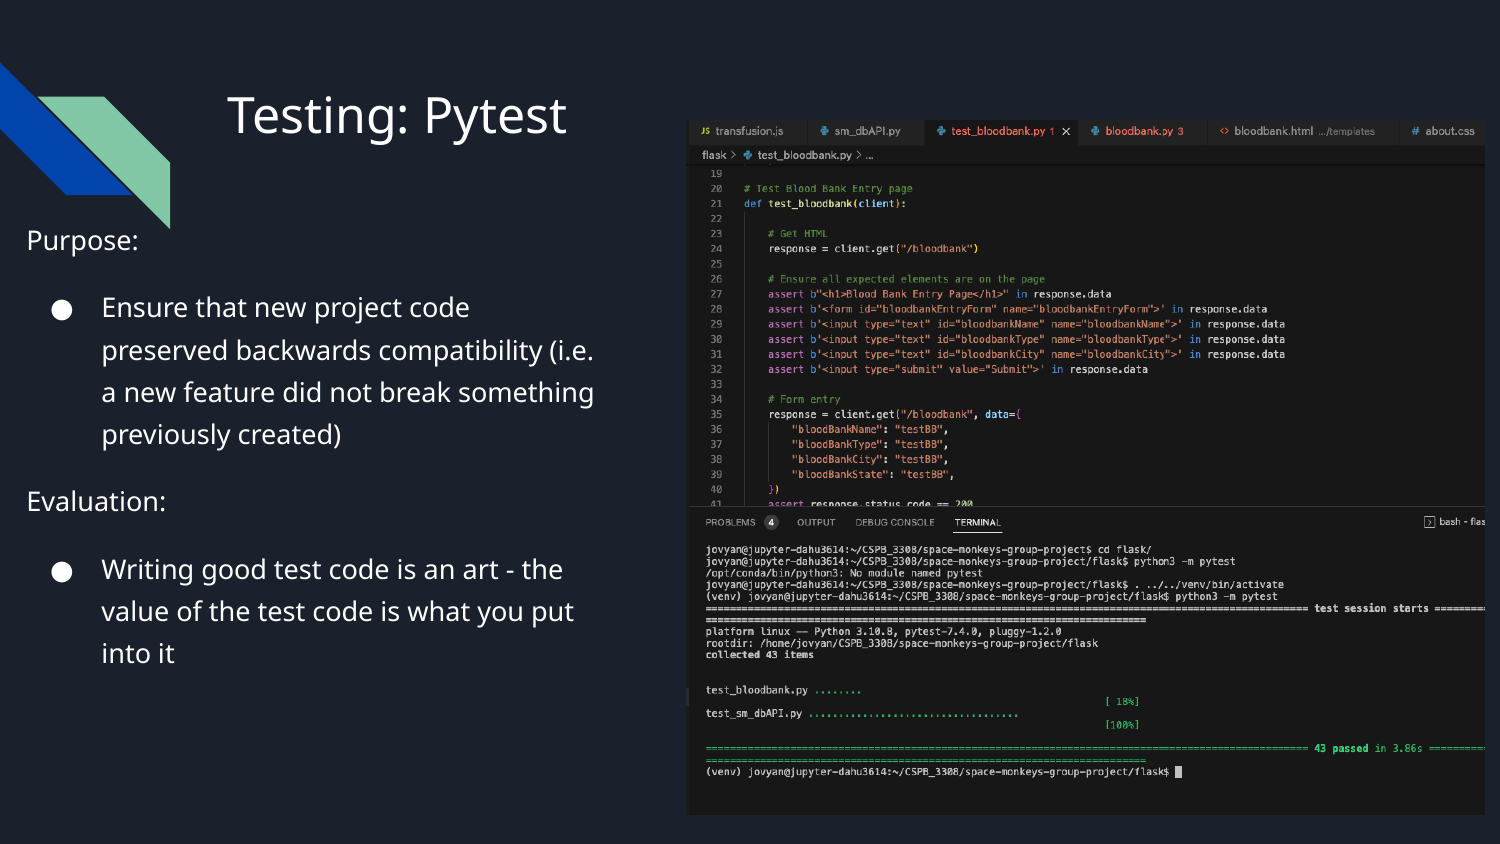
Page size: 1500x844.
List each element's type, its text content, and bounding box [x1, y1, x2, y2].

list Purpose: Ensure that new project code preserved backwards compatibility (i.e. a new feature did not break something previously created) Evaluation: Writing good test code is an art - the value of the test code is what you put into it [11, 201, 619, 831]
picture [686, 120, 1485, 815]
title Testing: Pytest [212, 64, 1368, 215]
